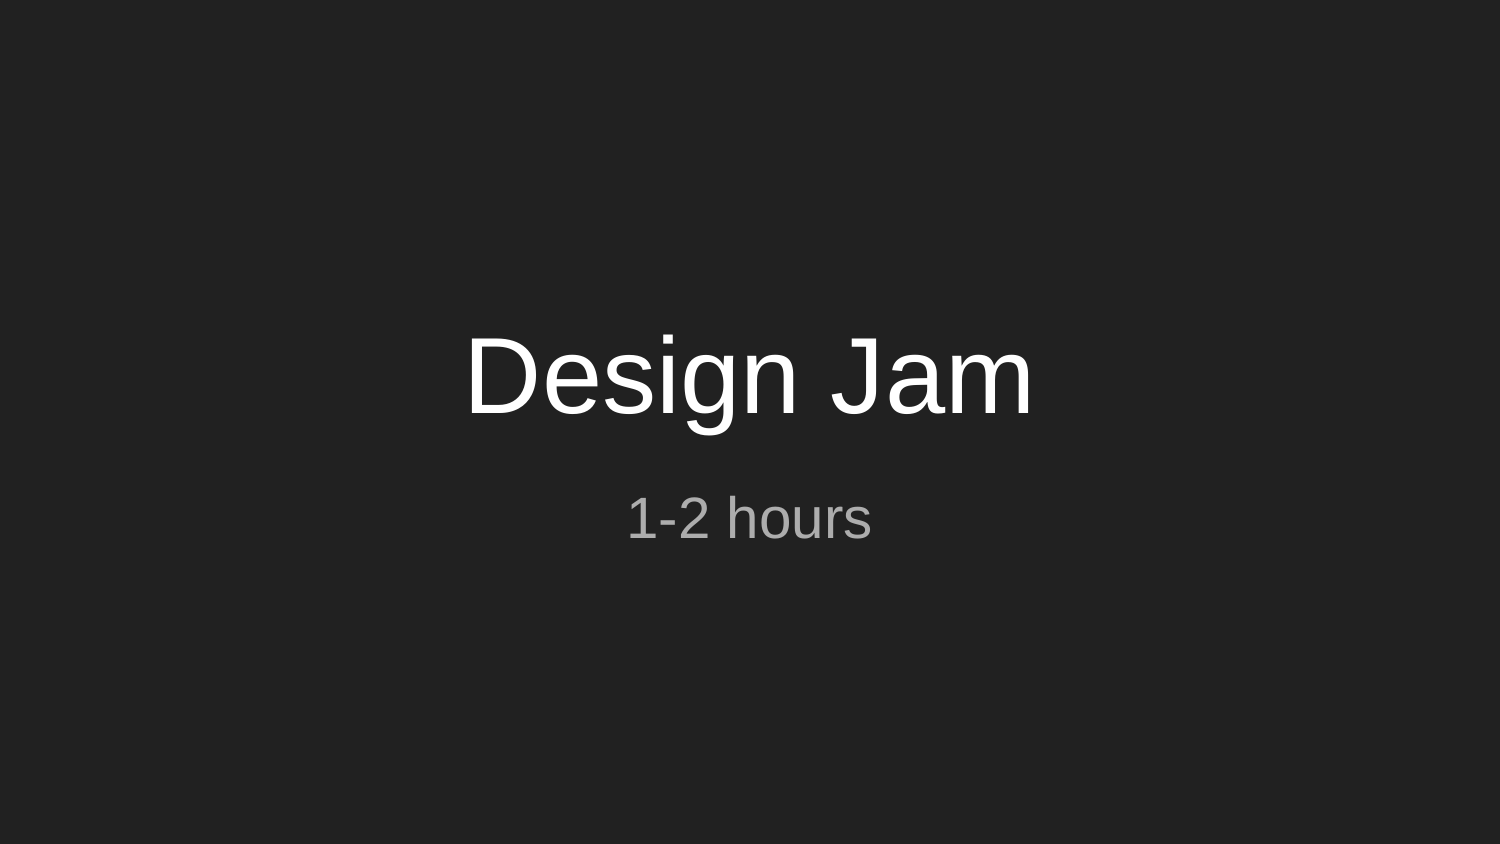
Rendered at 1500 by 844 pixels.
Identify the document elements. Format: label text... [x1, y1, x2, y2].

subtitle 1-2 hours [51, 464, 1449, 595]
title Design Jam [112, 201, 1388, 450]
